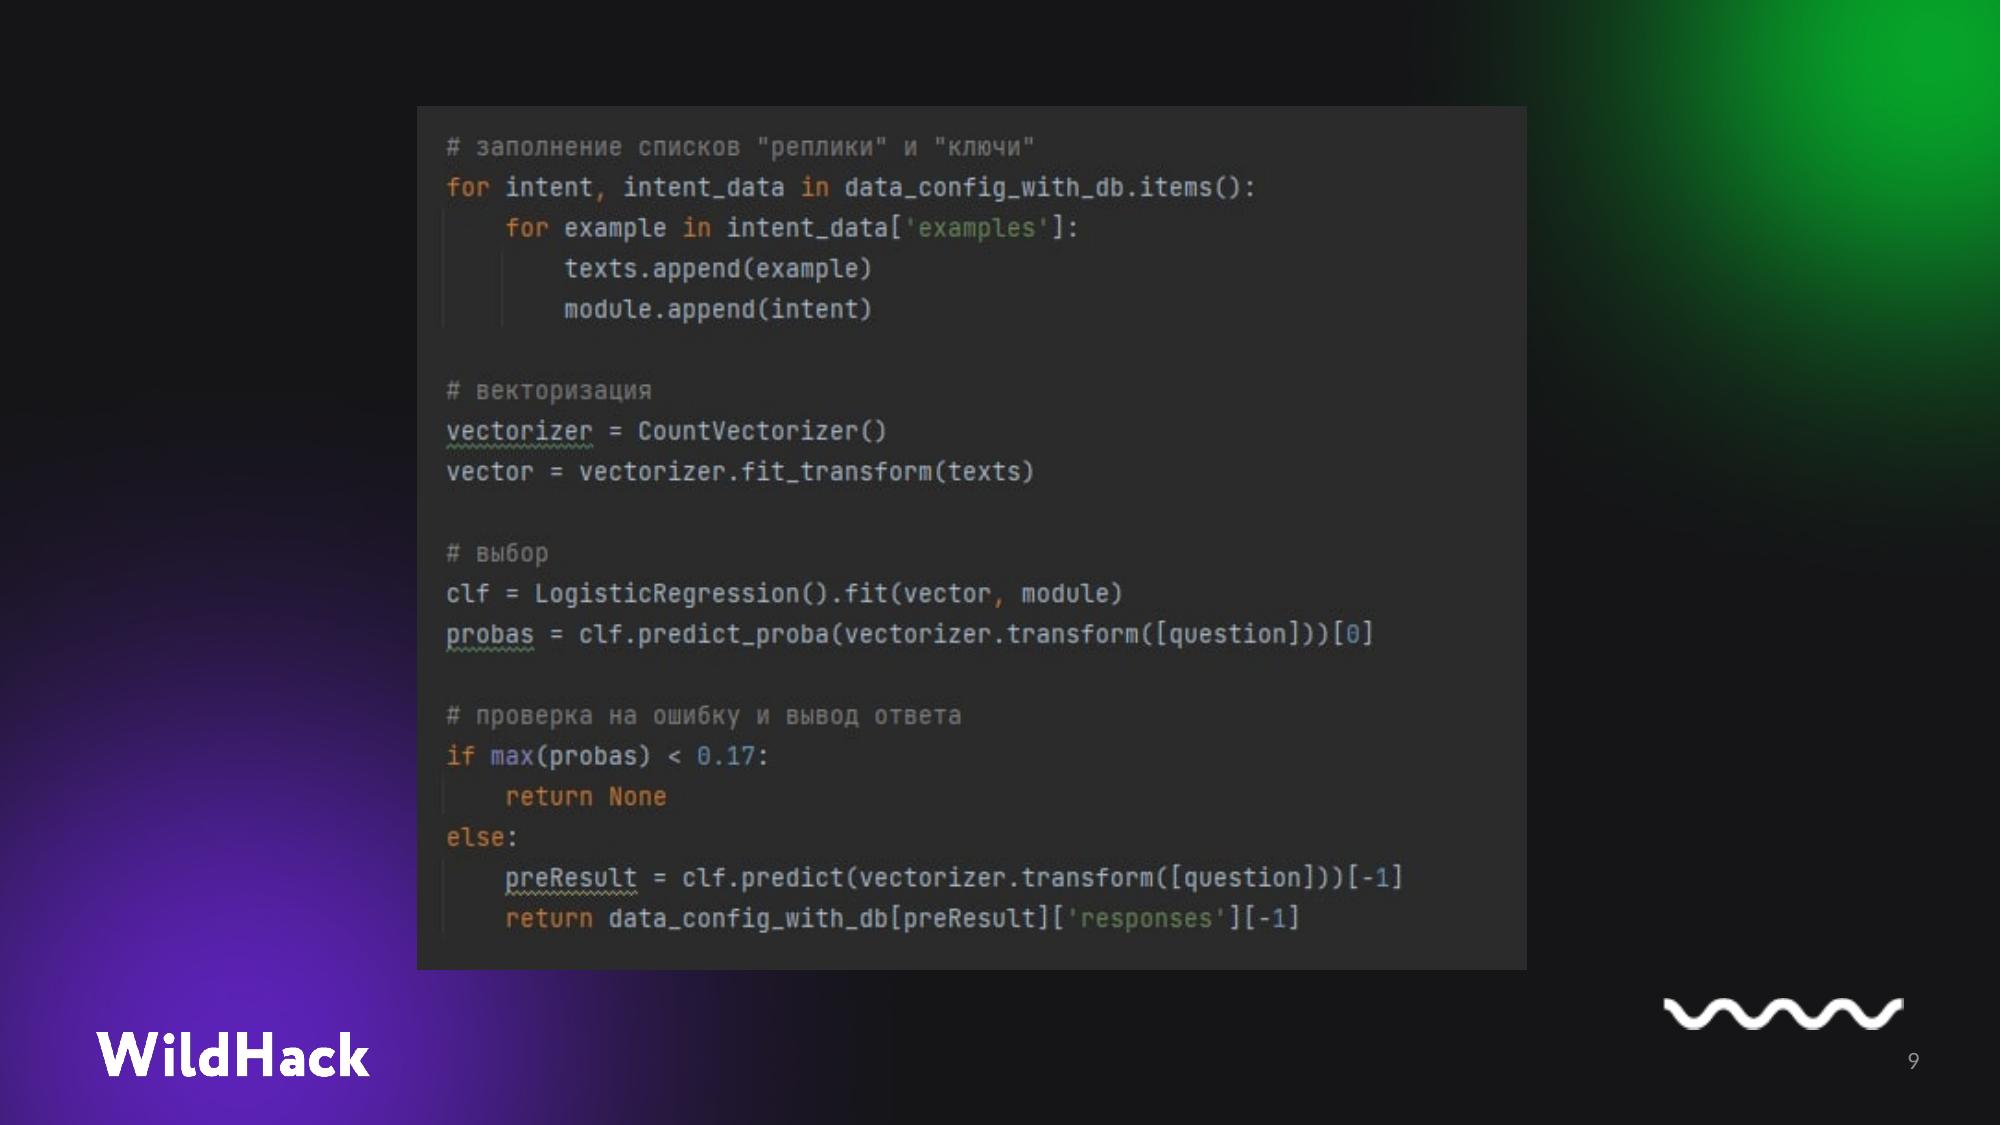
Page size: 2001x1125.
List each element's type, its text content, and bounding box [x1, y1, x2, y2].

picture [1663, 998, 1904, 1030]
picture [0, 0, 2000, 1125]
slide_number 9 [1499, 1029, 1935, 1091]
